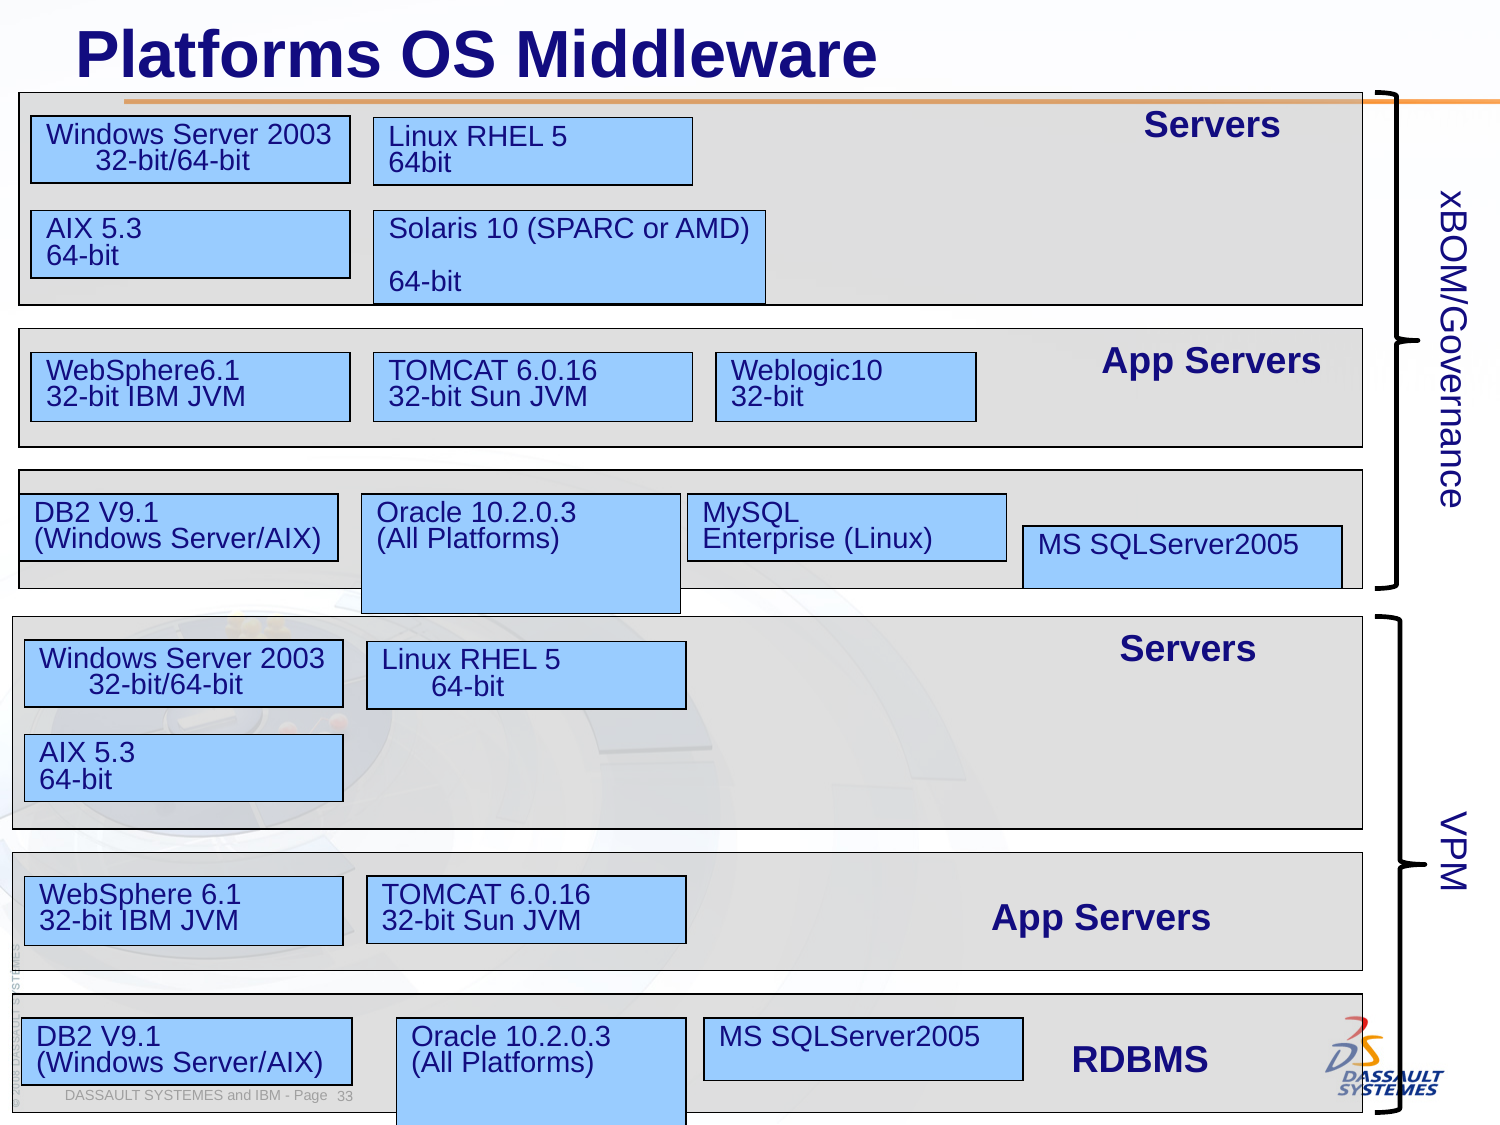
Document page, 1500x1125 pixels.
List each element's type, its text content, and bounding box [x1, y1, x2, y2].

text_box [12, 616, 1363, 830]
text_box Windows Server 2003 32-bit/64-bit [24, 640, 344, 708]
text_box VPM [1425, 797, 1486, 909]
picture [0, 0, 1500, 1124]
text_box Weblogic10 32-bit [716, 352, 977, 422]
text_box Servers [1104, 616, 1345, 677]
text_box Oracle 10.2.0.3 (All Platforms) [361, 493, 681, 614]
title Platforms OS Middleware [74, 0, 1392, 93]
text_box [19, 328, 1363, 447]
text_box RDBMS [1056, 1027, 1225, 1088]
text_box AIX 5.3 64-bit [24, 734, 344, 802]
text_box Solaris 10 (SPARC or AMD) 64-bit [373, 210, 766, 304]
text_box Linux RHEL 5 64bit [373, 117, 693, 185]
text_box TOMCAT 6.0.16 32-bit Sun JVM [366, 876, 686, 944]
text_box WebSphere 6.1 32-bit IBM JVM [24, 876, 344, 946]
text_box Oracle 10.2.0.3 (All Platforms) [396, 1017, 686, 1125]
text_box TOMCAT 6.0.16 32-bit Sun JVM [373, 352, 693, 422]
text_box DB2 V9.1 (Windows Server/AIX) [21, 1017, 352, 1086]
text_box App Servers [1086, 328, 1343, 389]
text_box xBOM/Governance [1425, 175, 1486, 524]
text_box MS SQLServer2005 [1023, 526, 1343, 589]
text_box [12, 852, 1363, 971]
text_box Linux RHEL 5 64-bit [366, 641, 686, 709]
text_box Windows Server 2003 32-bit/64-bit [31, 116, 350, 184]
text_box Servers [1129, 92, 1363, 153]
text_box WebSphere6.1 32-bit IBM JVM [31, 352, 350, 422]
text_box [1374, 616, 1425, 1113]
text_box MySQL Enterprise (Linux) [687, 493, 1007, 562]
text_box [19, 470, 1363, 589]
text_box AIX 5.3 64-bit [31, 210, 350, 278]
text_box MS SQLServer2005 [704, 1017, 1024, 1081]
text_box [19, 92, 1363, 306]
text_box App Servers [976, 885, 1263, 946]
text_box [1374, 92, 1419, 589]
text_box [12, 994, 1363, 1113]
text_box DB2 V9.1 (Windows Server/AIX) [19, 493, 338, 562]
